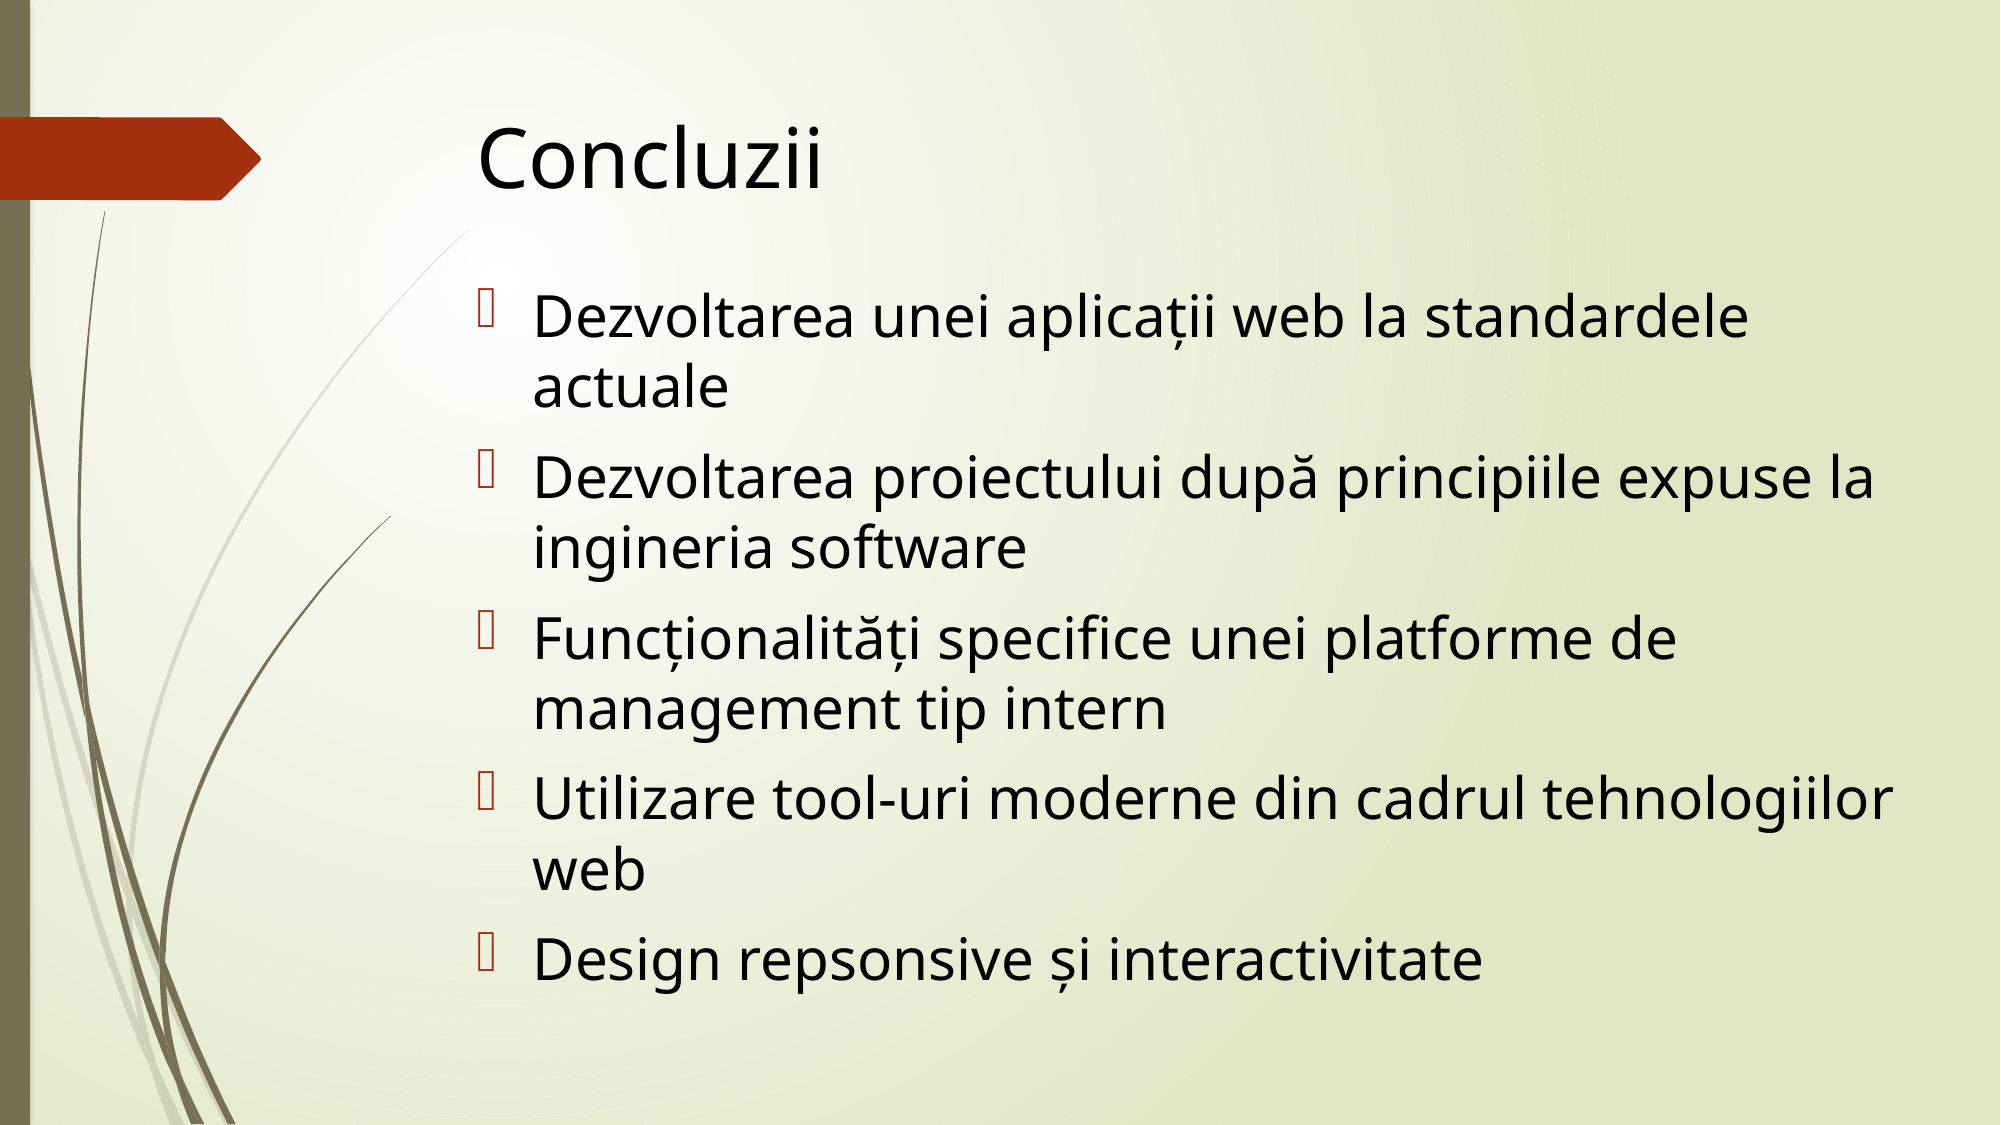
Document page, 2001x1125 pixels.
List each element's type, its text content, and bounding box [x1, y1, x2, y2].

title Concluzii [461, 97, 1924, 236]
list Dezvoltarea unei aplicații web la standardele actuale Dezvoltarea proiectului după principiile expuse la ingineria software Funcționalități specifice unei platforme de management tip intern Utilizare tool-uri moderne din cadrul tehnologiilor web Design repsonsive și interactivitate [461, 271, 1924, 892]
